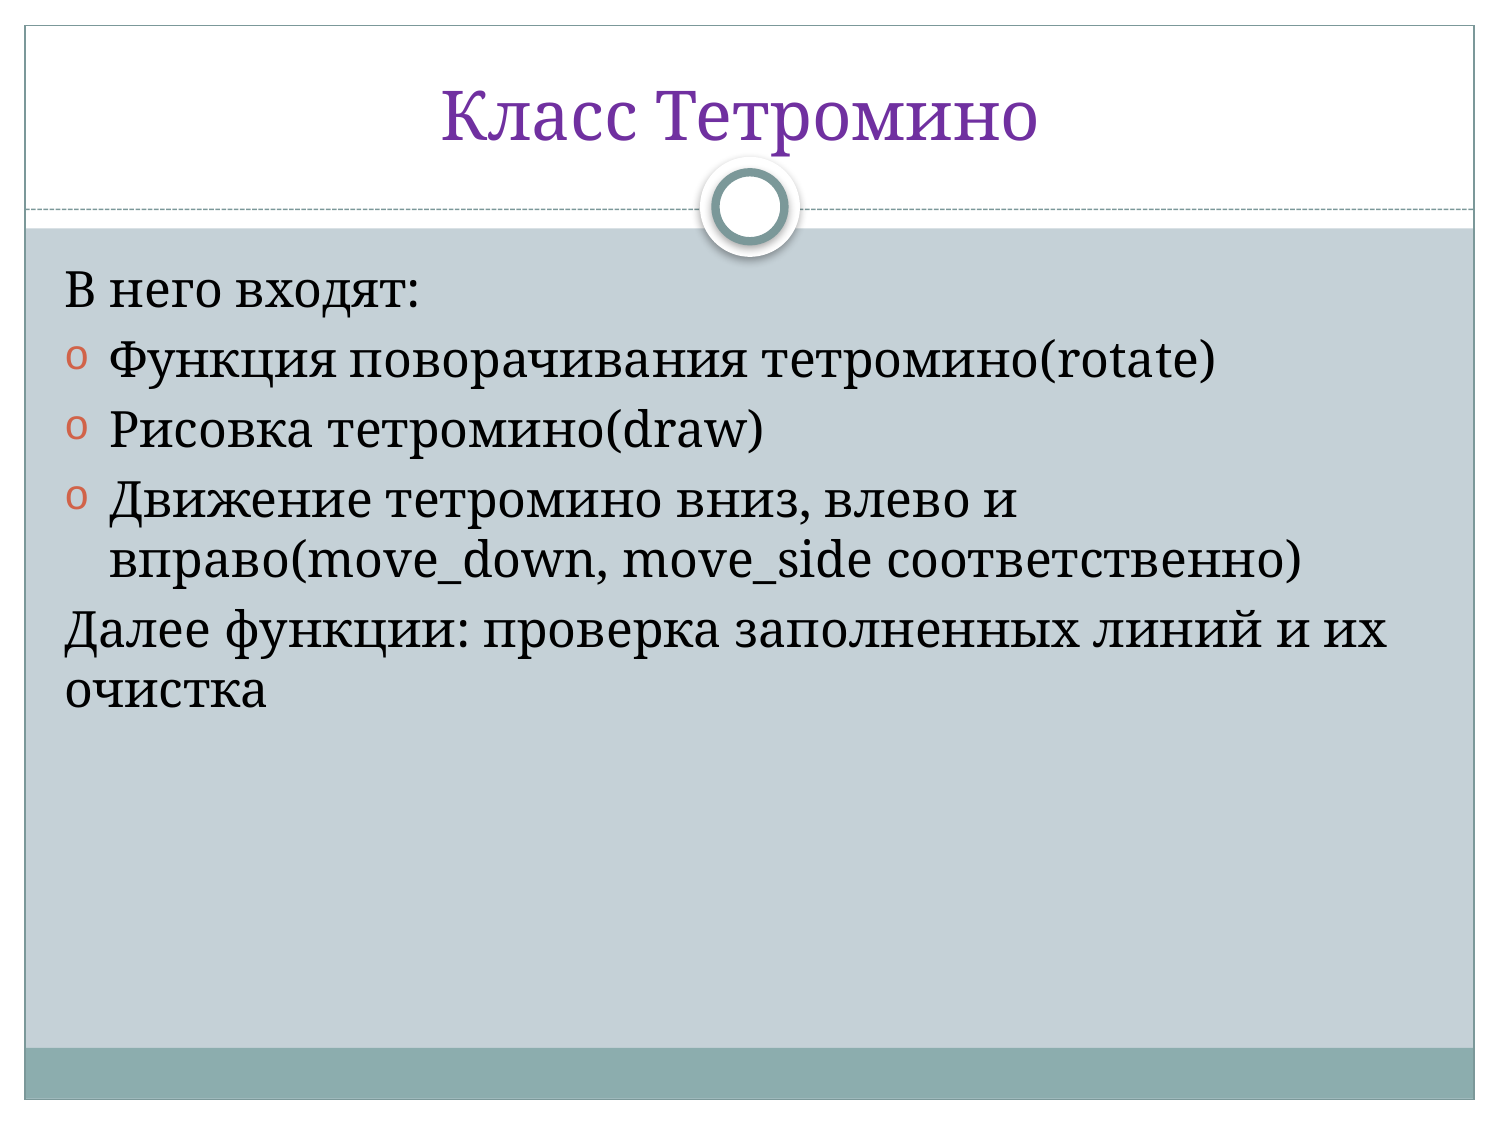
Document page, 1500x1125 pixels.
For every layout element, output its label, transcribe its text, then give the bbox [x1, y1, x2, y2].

list В него входят: Функция поворачивания тетромино(rotate) Рисовка тетромино(draw) Движение тетромино вниз, влево и вправо(move_down, move_side соответственно) Далее функции: проверка заполненных линий и их очистка [49, 250, 1445, 1001]
title Класс Тетромино [49, 37, 1450, 162]
